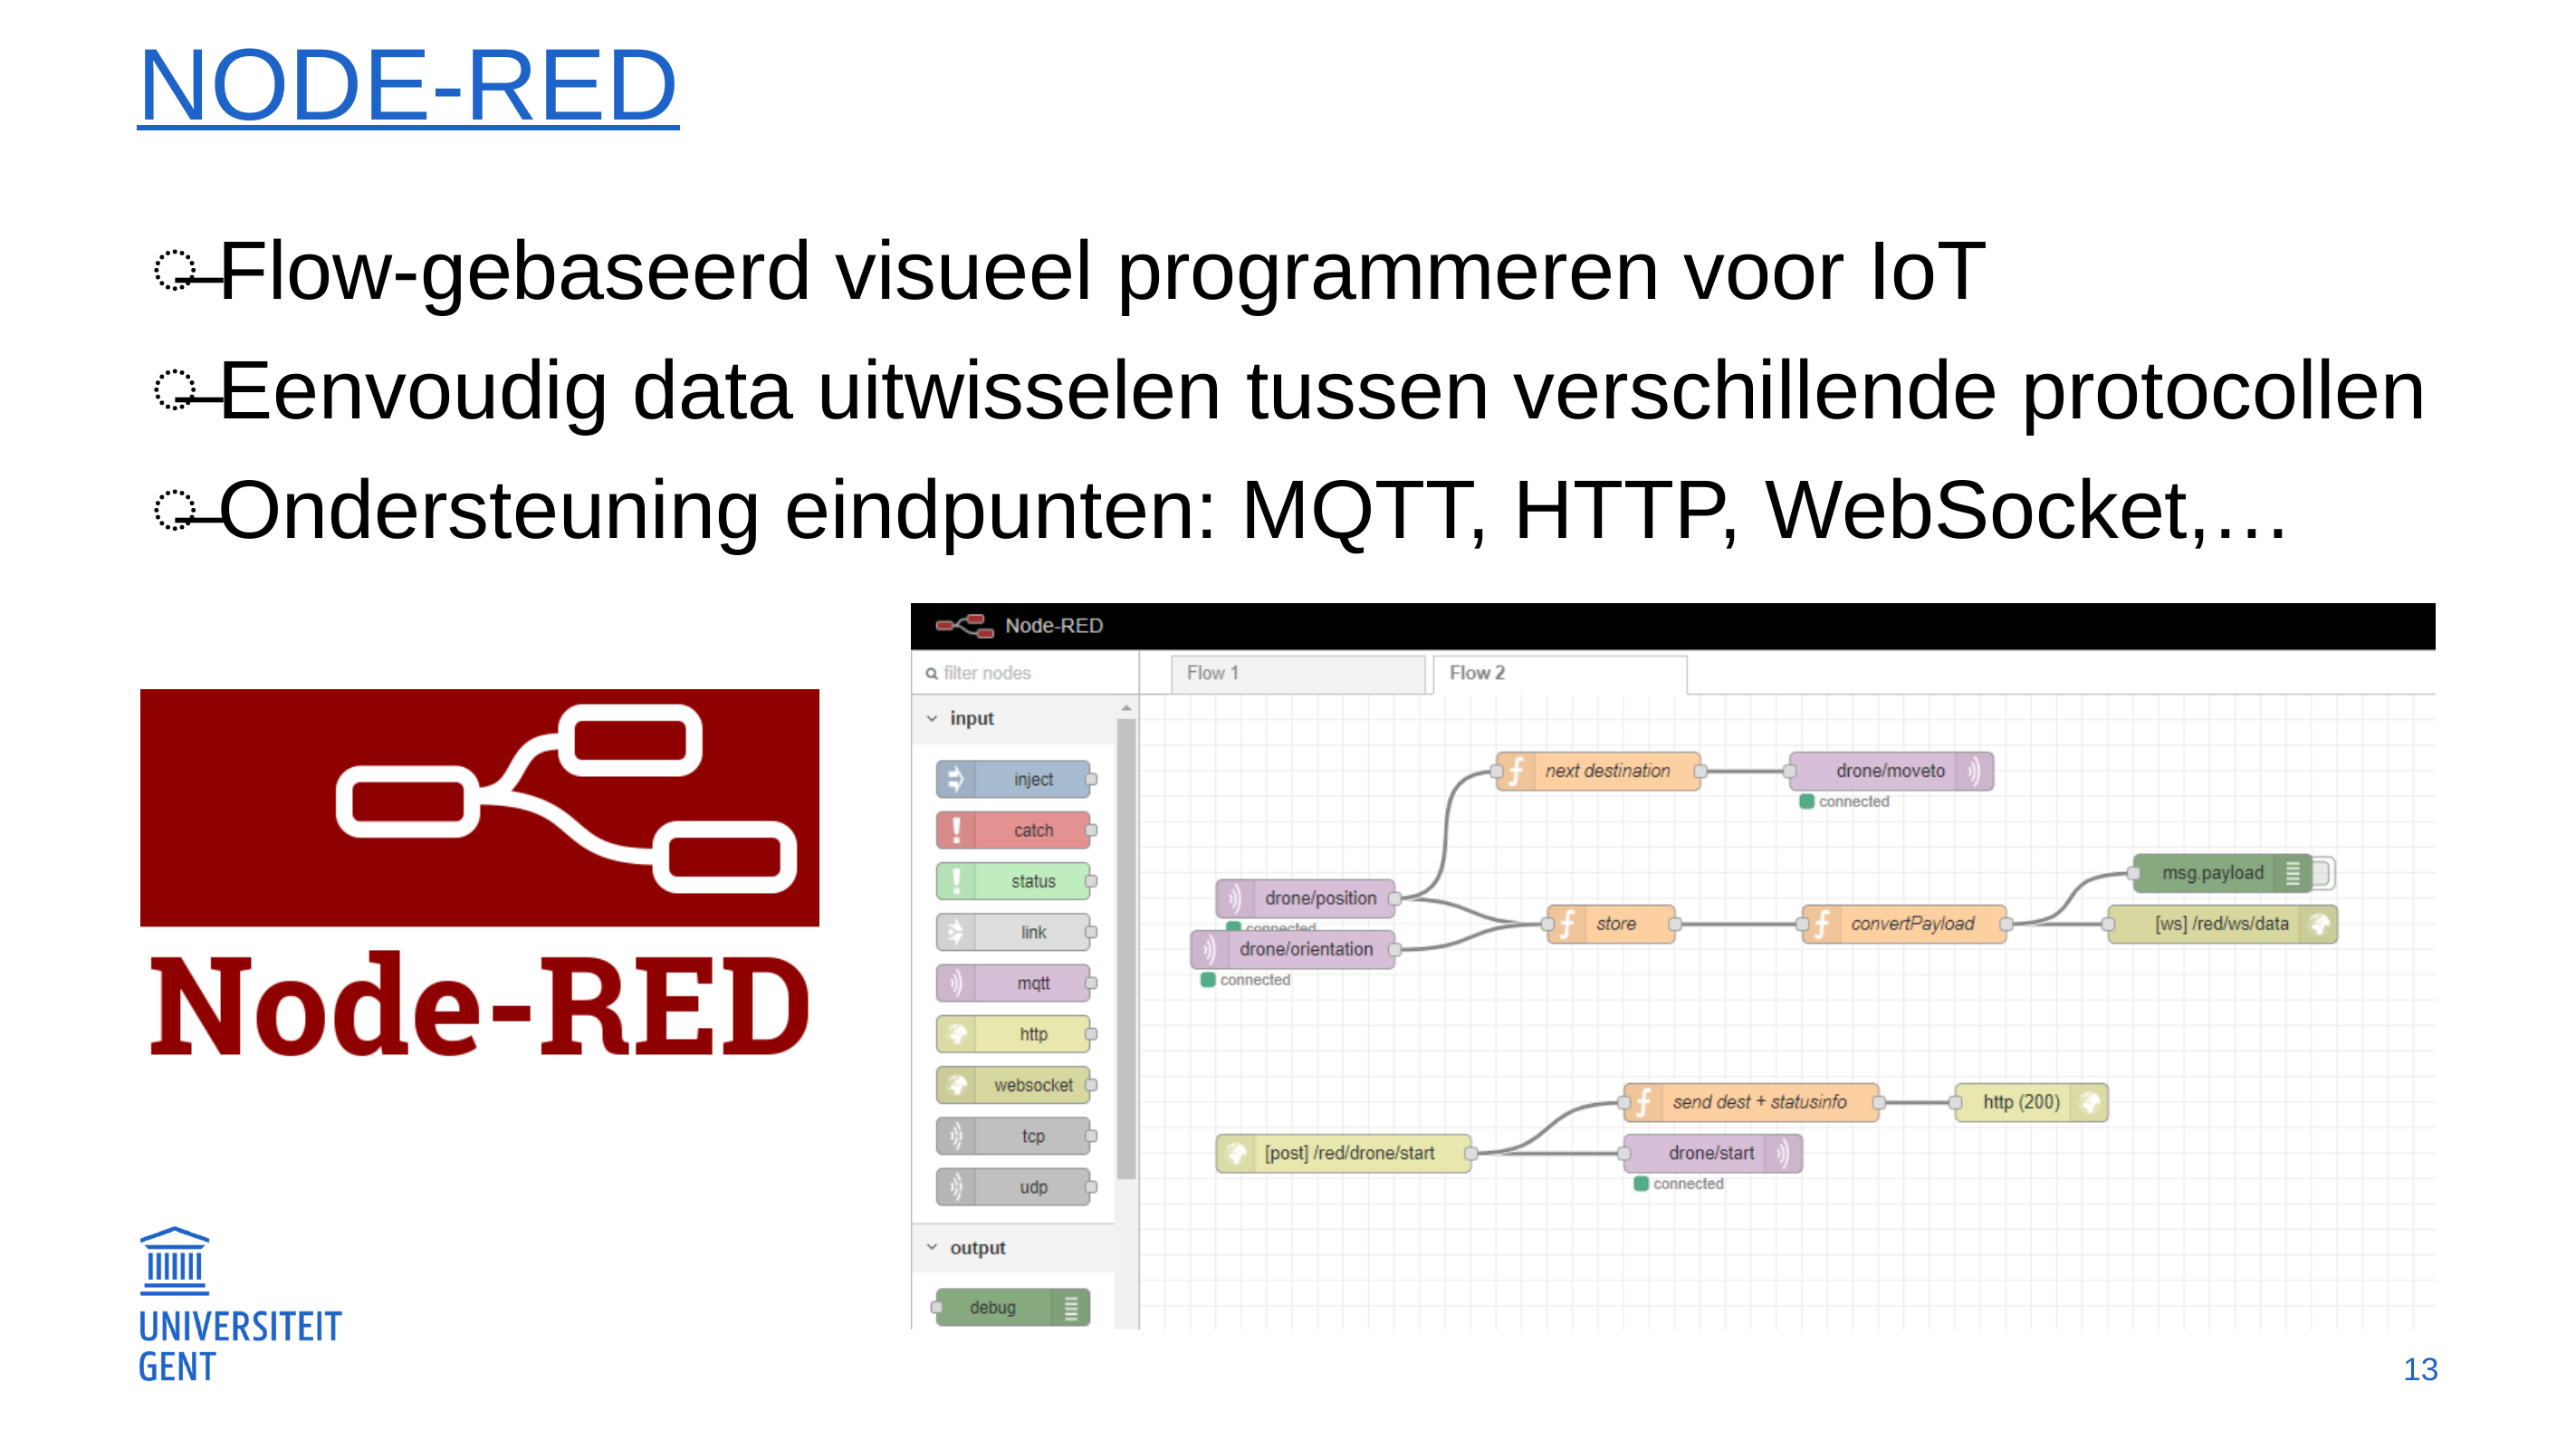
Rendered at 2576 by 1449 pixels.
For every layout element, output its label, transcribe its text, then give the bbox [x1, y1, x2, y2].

picture [140, 689, 819, 1066]
picture [910, 603, 2436, 1329]
slide_number 13 [2315, 1329, 2453, 1407]
list Flow-gebaseerd visueel programmeren voor IoT Eenvoudig data uitwisselen tussen verschillende protocollen Ondersteuning eindpunten: MQTT, HTTP, WebSocket,… [124, 189, 2453, 762]
picture [72, 1174, 415, 1449]
title Node-RED [123, 20, 2456, 149]
